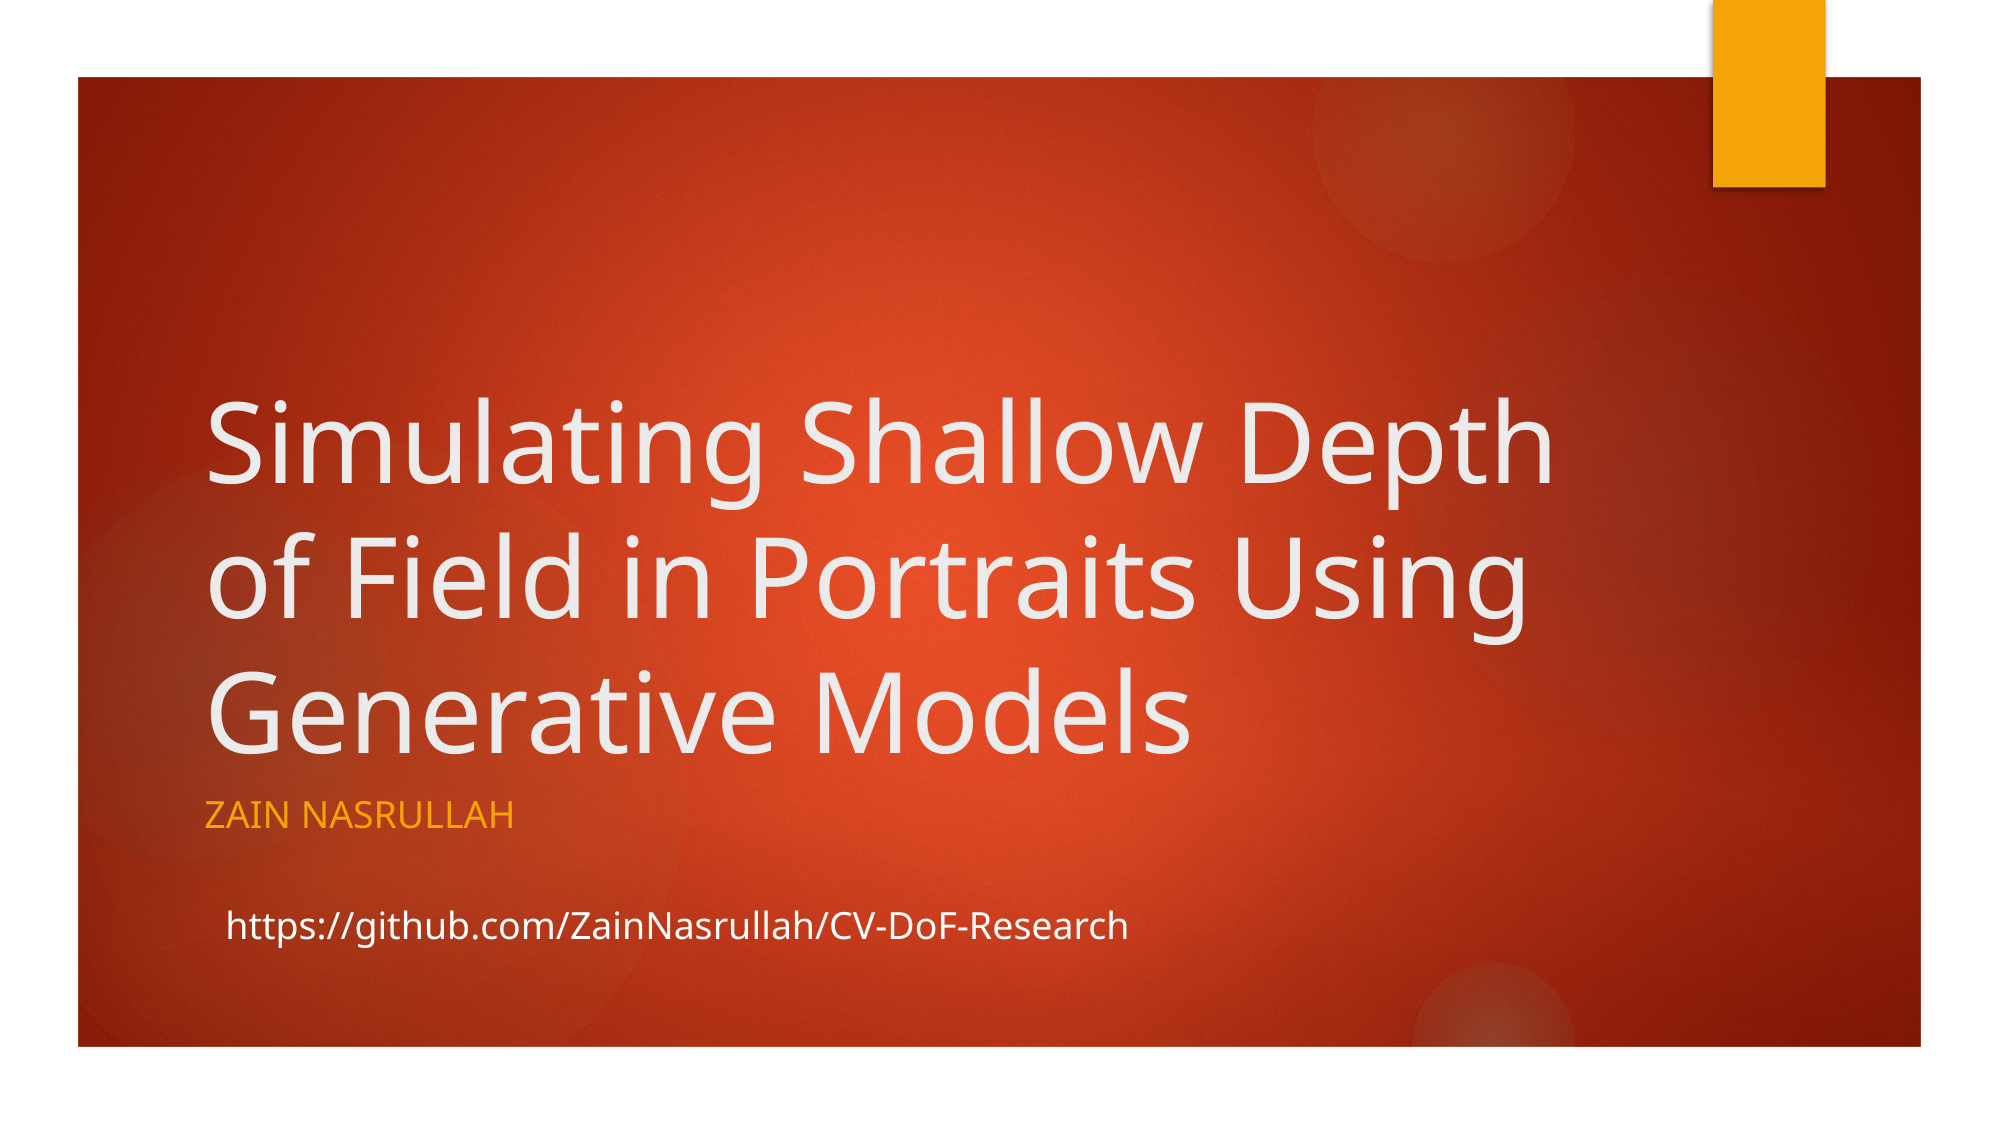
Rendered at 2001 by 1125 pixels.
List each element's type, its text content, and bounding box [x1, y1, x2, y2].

title Simulating Shallow Depth of Field in Portraits Using Generative Models [189, 344, 1638, 783]
subtitle Zain Nasrullah [189, 783, 1638, 925]
text_box https://github.com/ZainNasrullah/CV-DoF-Research [210, 894, 1146, 955]
